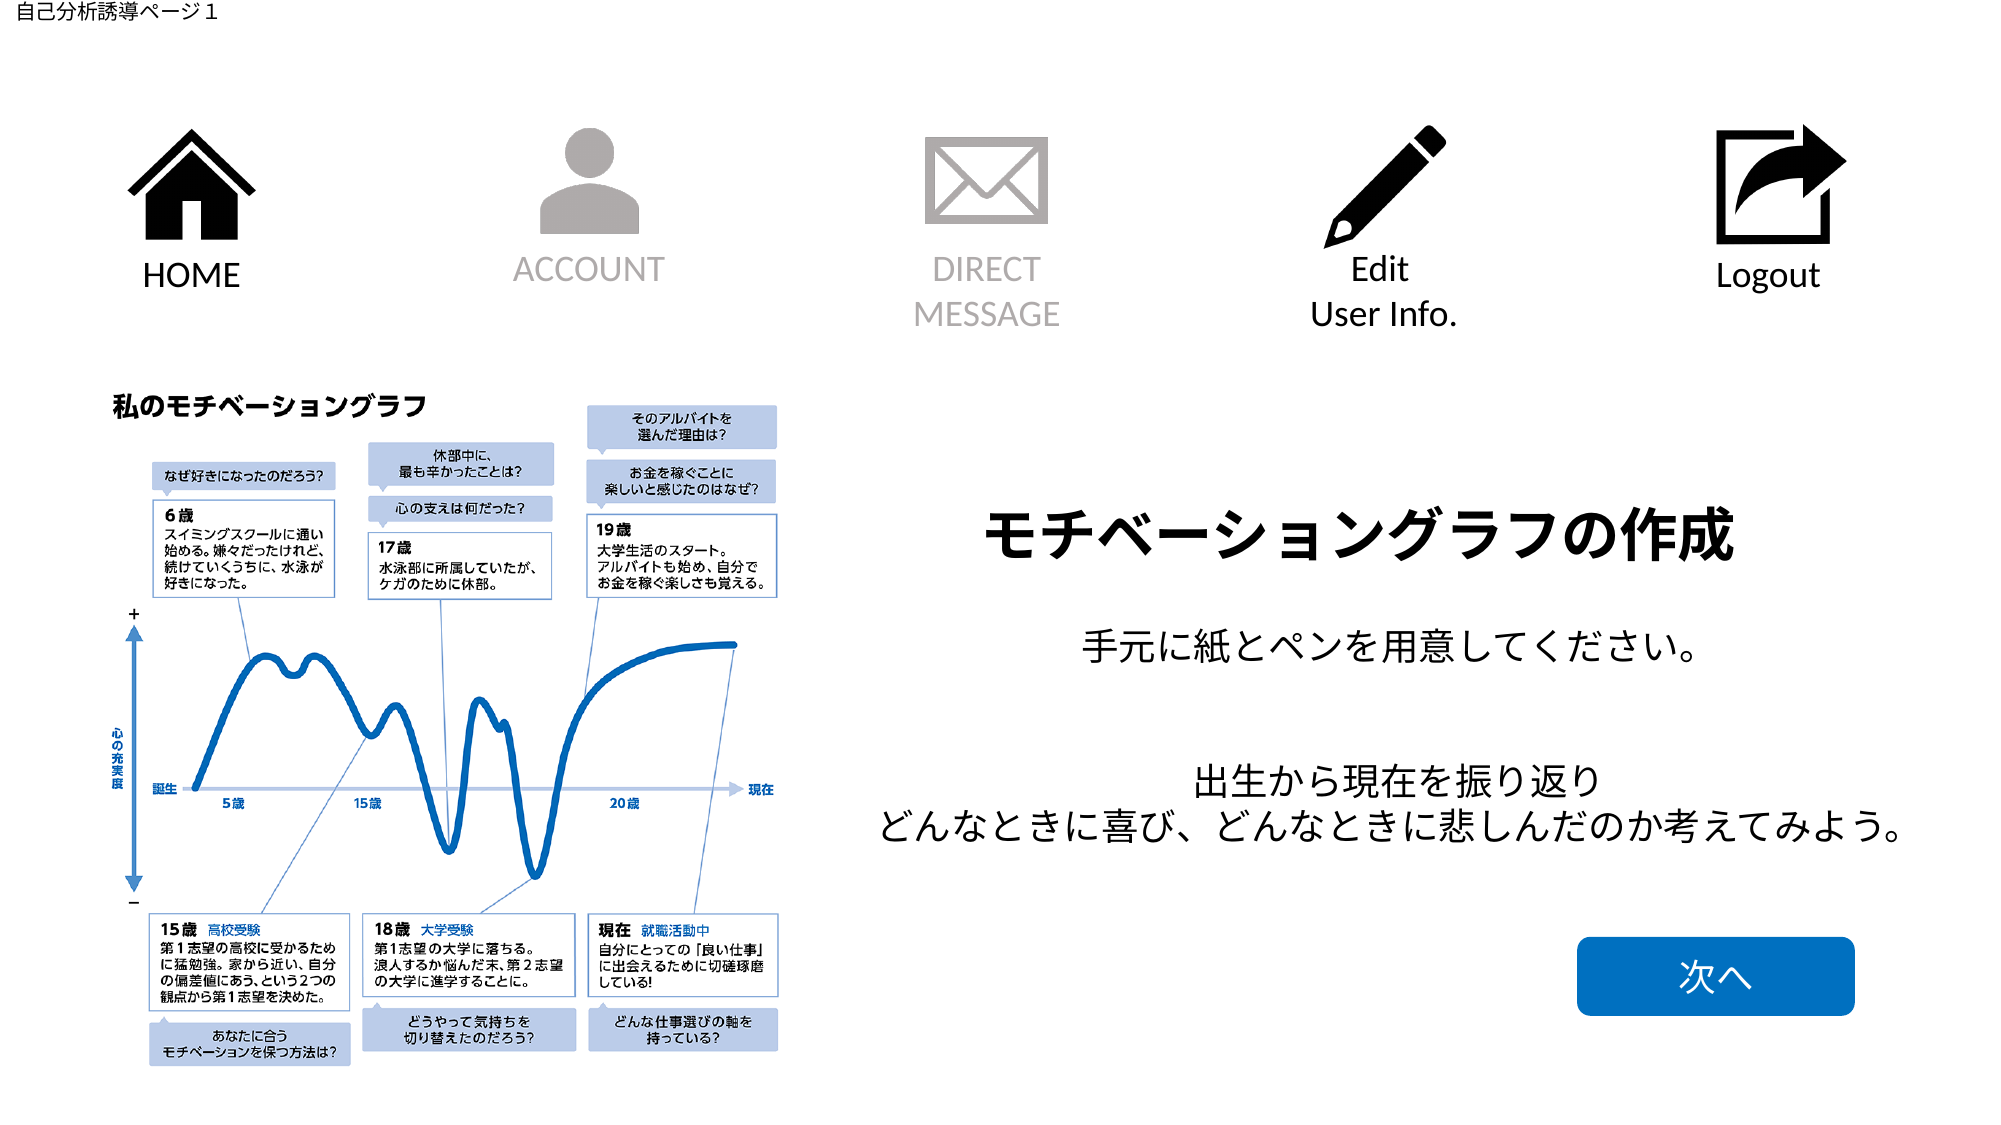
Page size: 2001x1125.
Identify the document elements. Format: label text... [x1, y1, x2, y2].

title 自己分析誘導ページ１ [0, 0, 275, 26]
text_box 次へ [1576, 935, 1856, 1017]
text_box 手元に紙とペンを用意してください。 出生から現在を振り返り どんなときに喜び、どんなときに悲しんだのか考えてみよう。 [861, 615, 1938, 855]
text_box モチベーショングラフの作成 [965, 490, 1752, 576]
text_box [98, 106, 1902, 344]
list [85, 379, 800, 1094]
